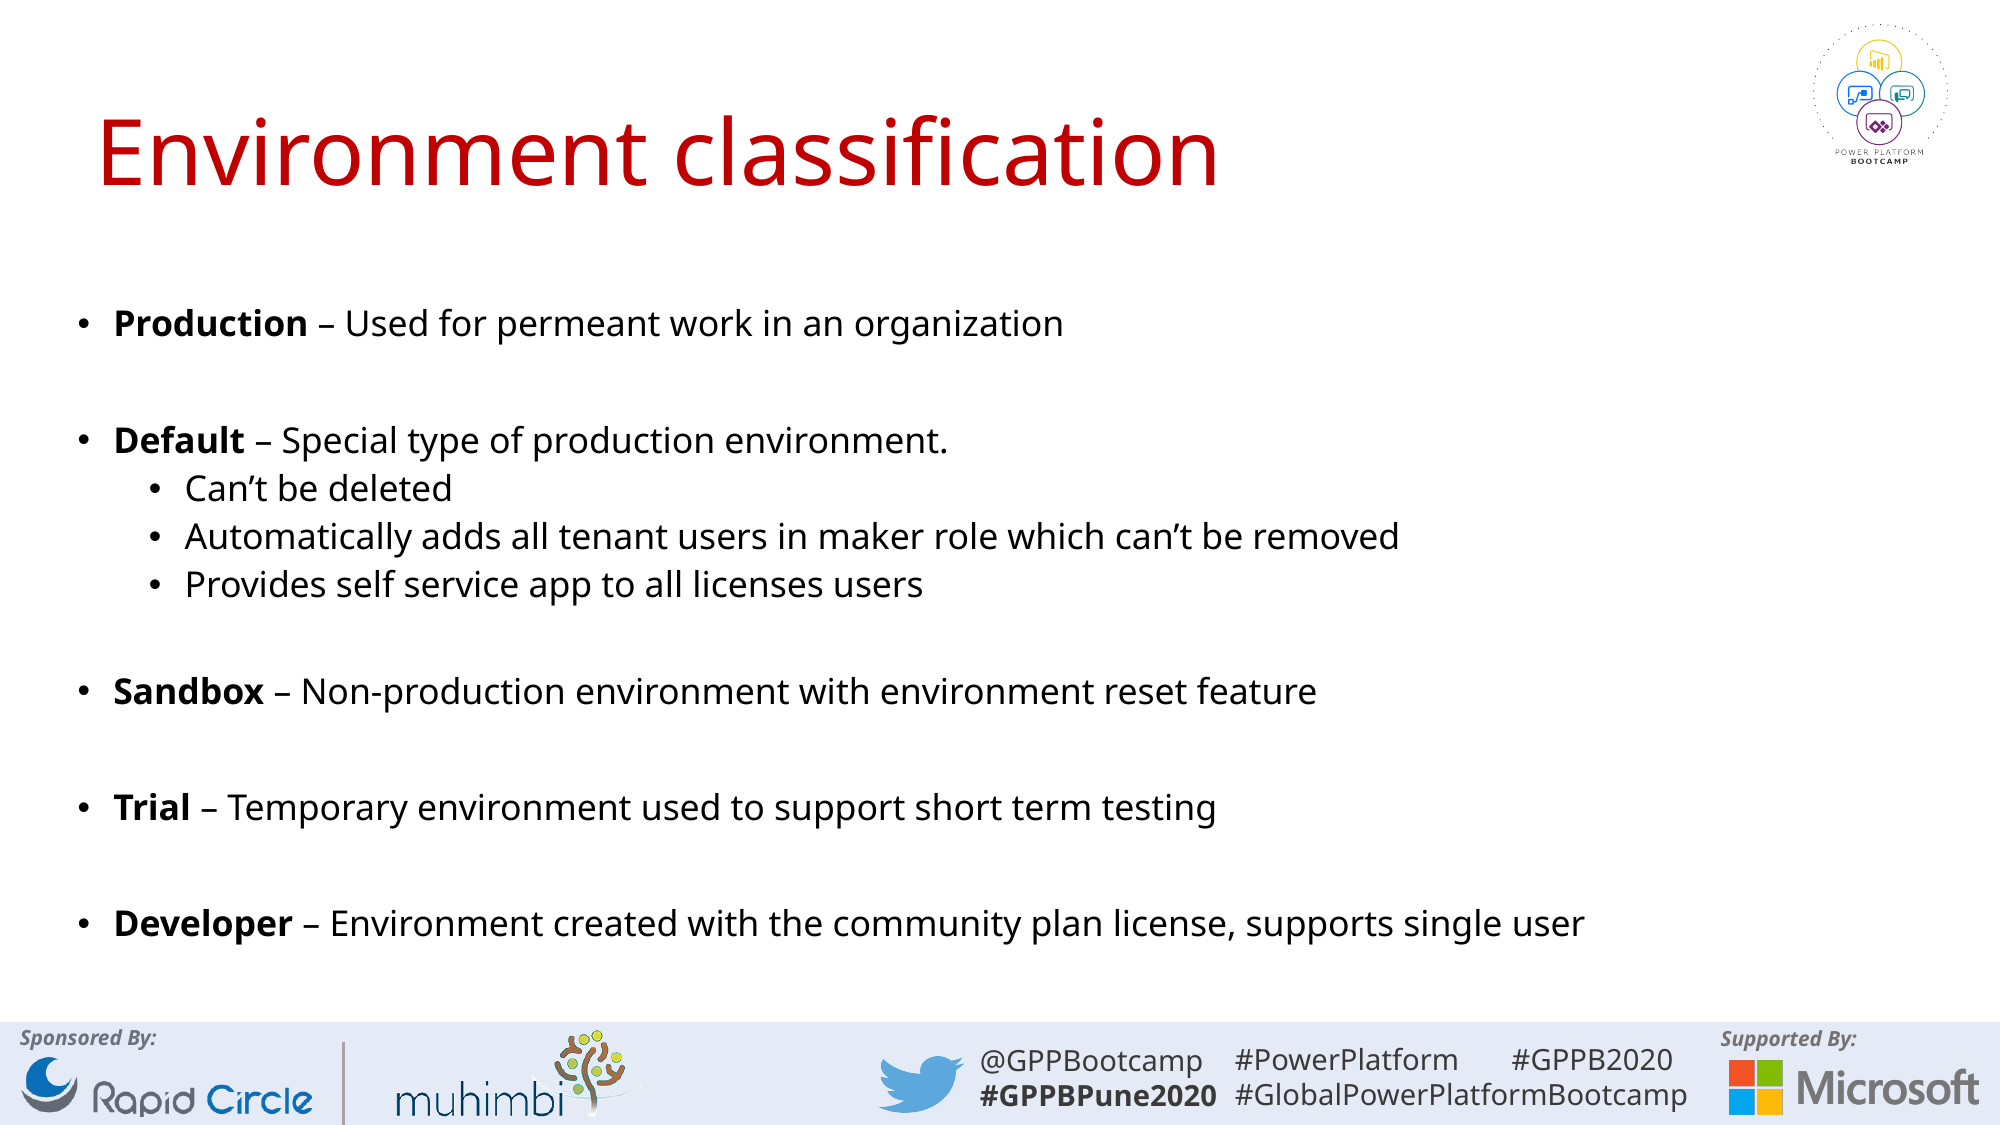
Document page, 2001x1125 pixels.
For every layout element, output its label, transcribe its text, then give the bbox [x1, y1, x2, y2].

picture [0, 1024, 2000, 1125]
text_box Production – Used for permeant work in an organization Default – Special type of production environment. Can’t be deleted Automatically adds all tenant users in maker role which can’t be removed Provides self service app to all licenses users Sandbox – Non-production environment with environment reset feature Trial – Temporary environment used to support short term testing Developer – Environment created with the community plan license, supports single user [62, 298, 1788, 954]
title Environment classification [80, 47, 1806, 265]
picture [1813, 24, 1948, 164]
